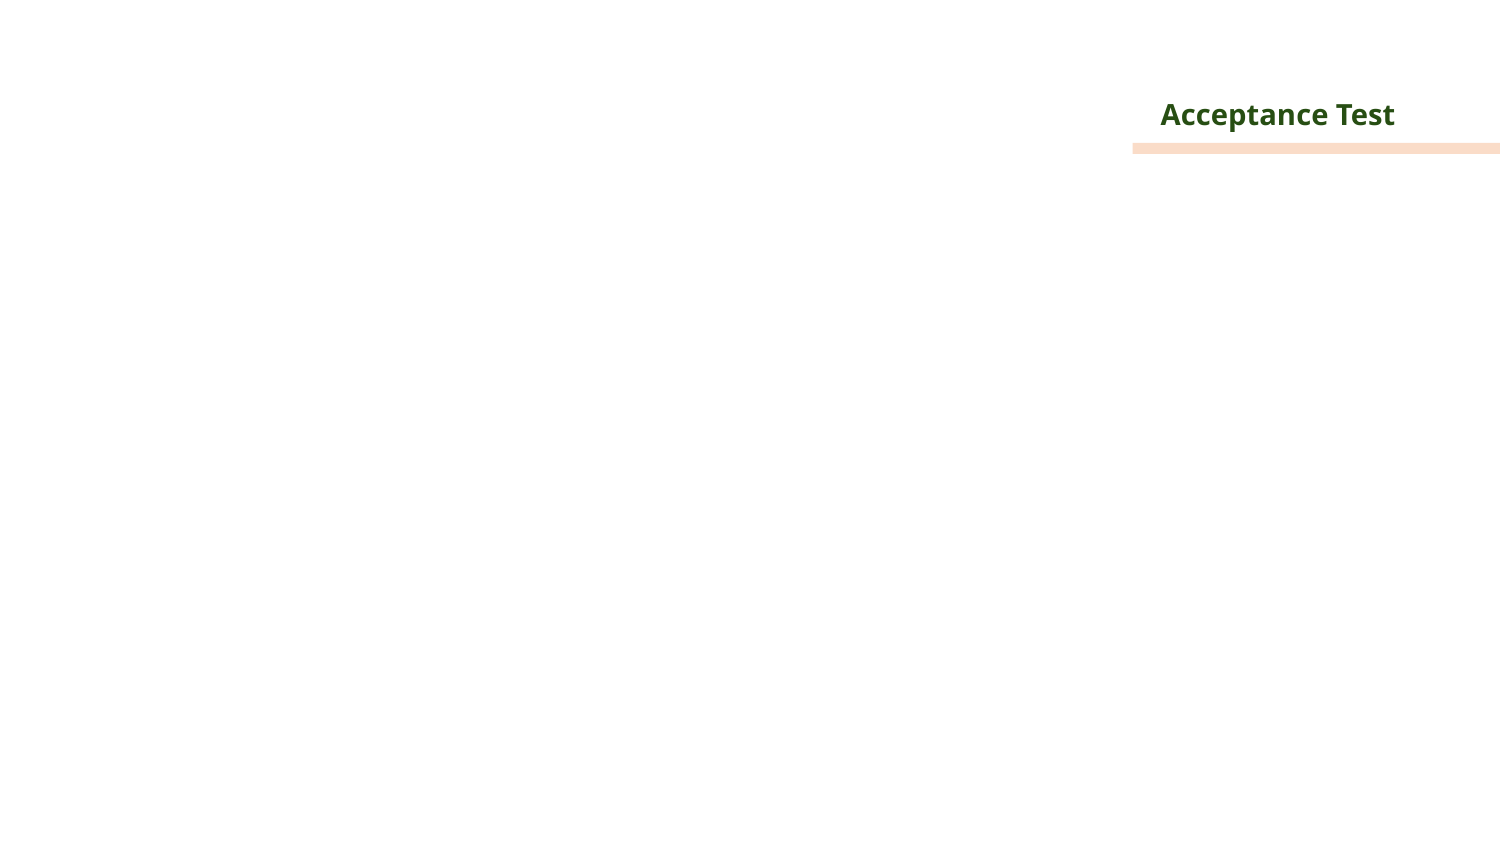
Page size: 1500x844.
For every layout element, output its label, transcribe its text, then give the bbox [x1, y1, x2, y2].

text_box [1132, 142, 1500, 154]
title Acceptance Test [1030, 81, 1411, 149]
